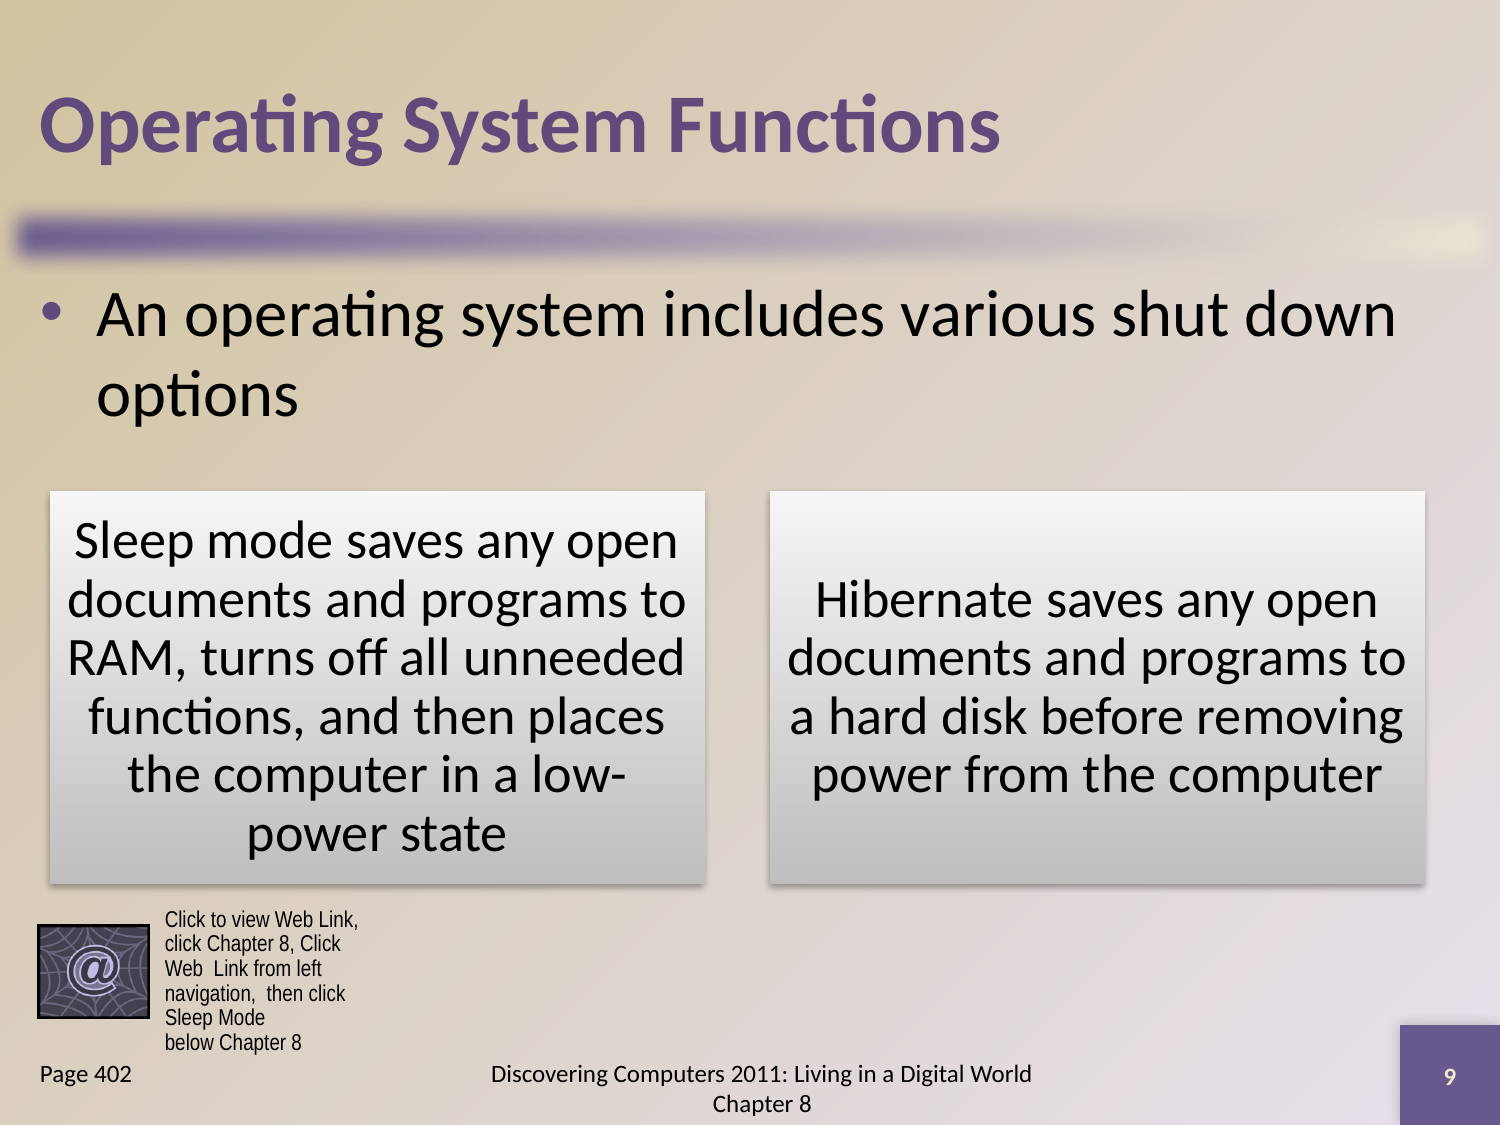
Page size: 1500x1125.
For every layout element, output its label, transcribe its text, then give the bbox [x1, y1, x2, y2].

list Page 402 [24, 1050, 300, 1125]
list An operating system includes various shut down options [24, 262, 1475, 1025]
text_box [37, 899, 438, 1066]
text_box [49, 412, 1426, 963]
footer Discovering Computers 2011: Living in a Digital World Chapter 8 [450, 1050, 1075, 1125]
slide_number 9 [1400, 1025, 1500, 1125]
title Operating System Functions [24, 24, 1475, 213]
